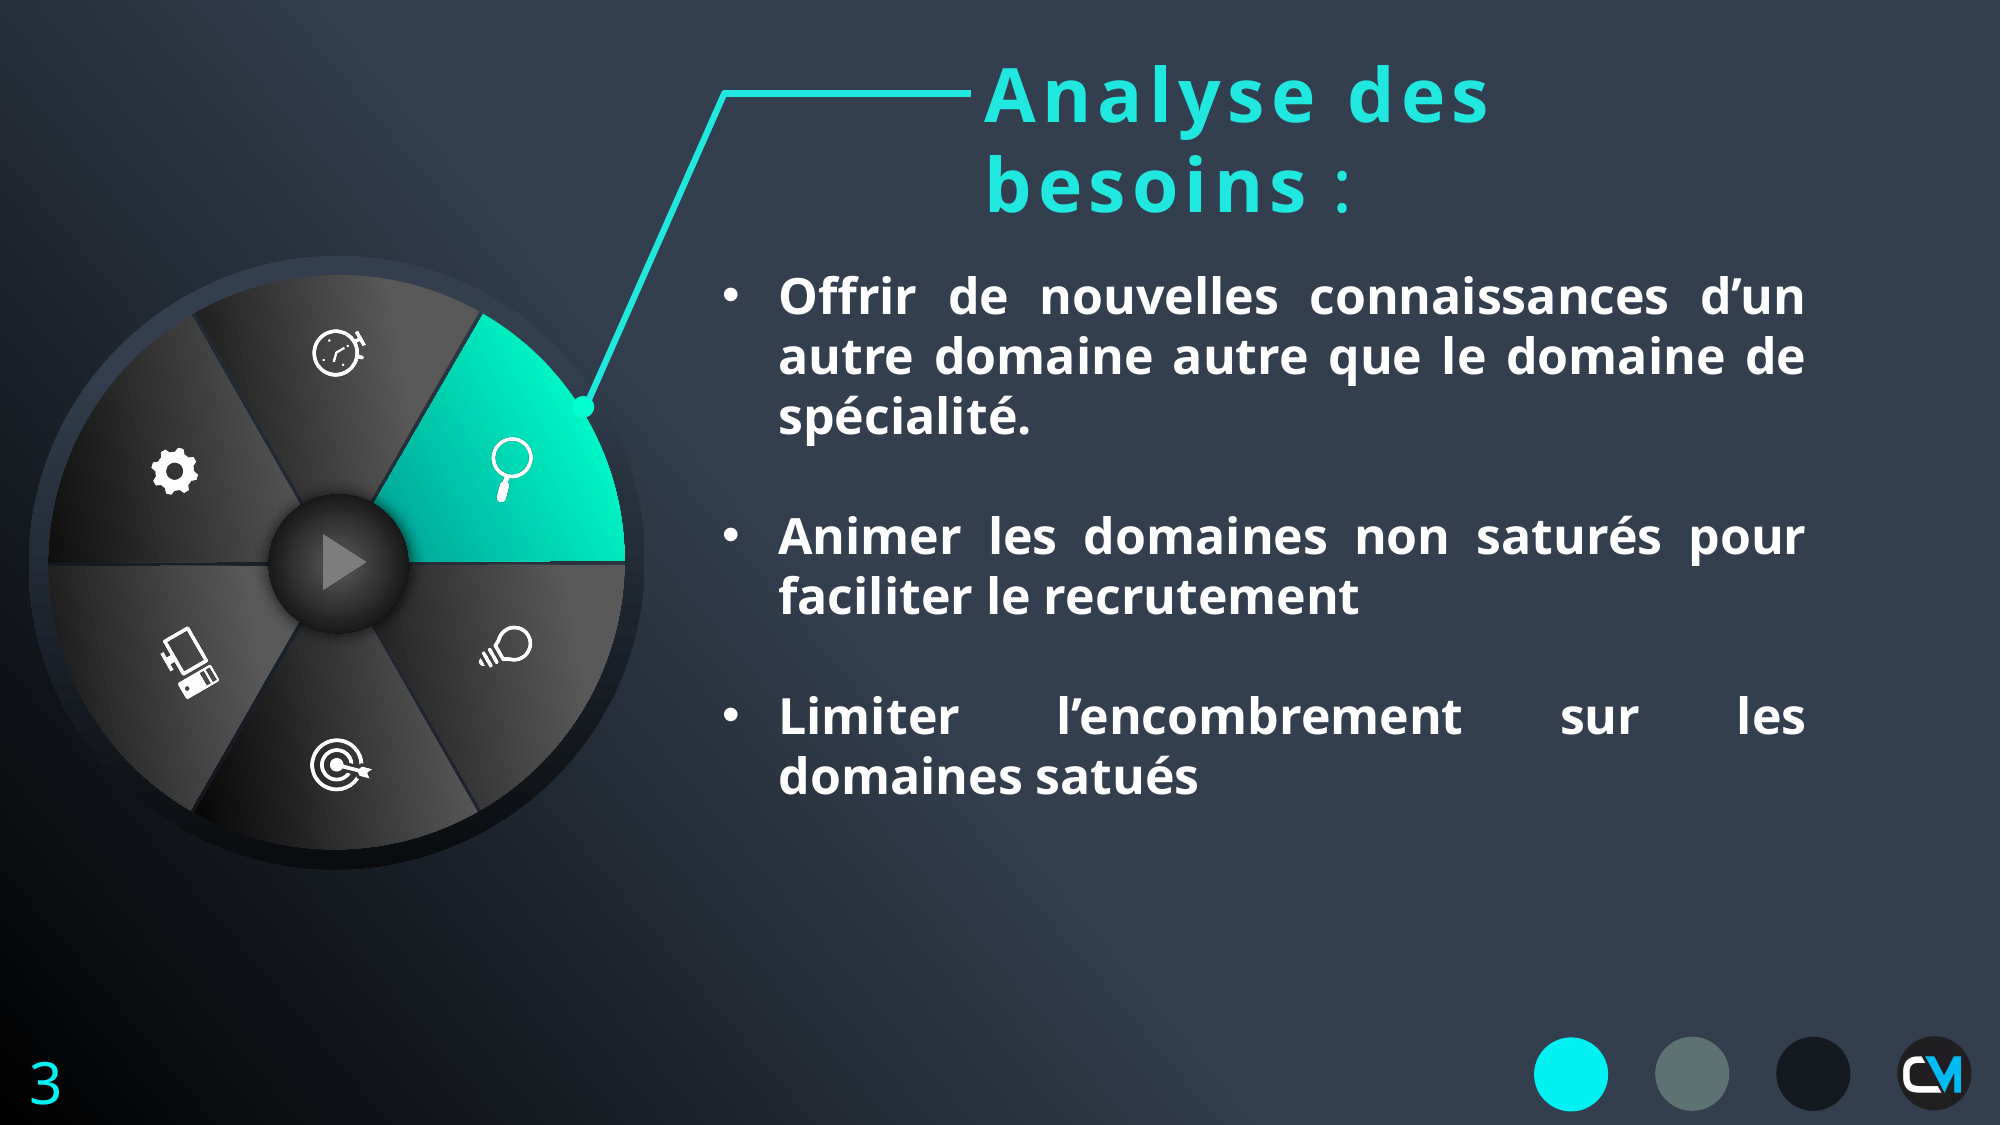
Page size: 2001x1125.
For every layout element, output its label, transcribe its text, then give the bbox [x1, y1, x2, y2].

text_box 3 [0, 1055, 78, 1116]
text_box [1534, 1036, 1851, 1112]
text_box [707, 39, 1822, 697]
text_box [29, 225, 645, 900]
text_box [588, 92, 707, 400]
picture [1897, 1036, 1972, 1111]
picture [308, 525, 382, 599]
